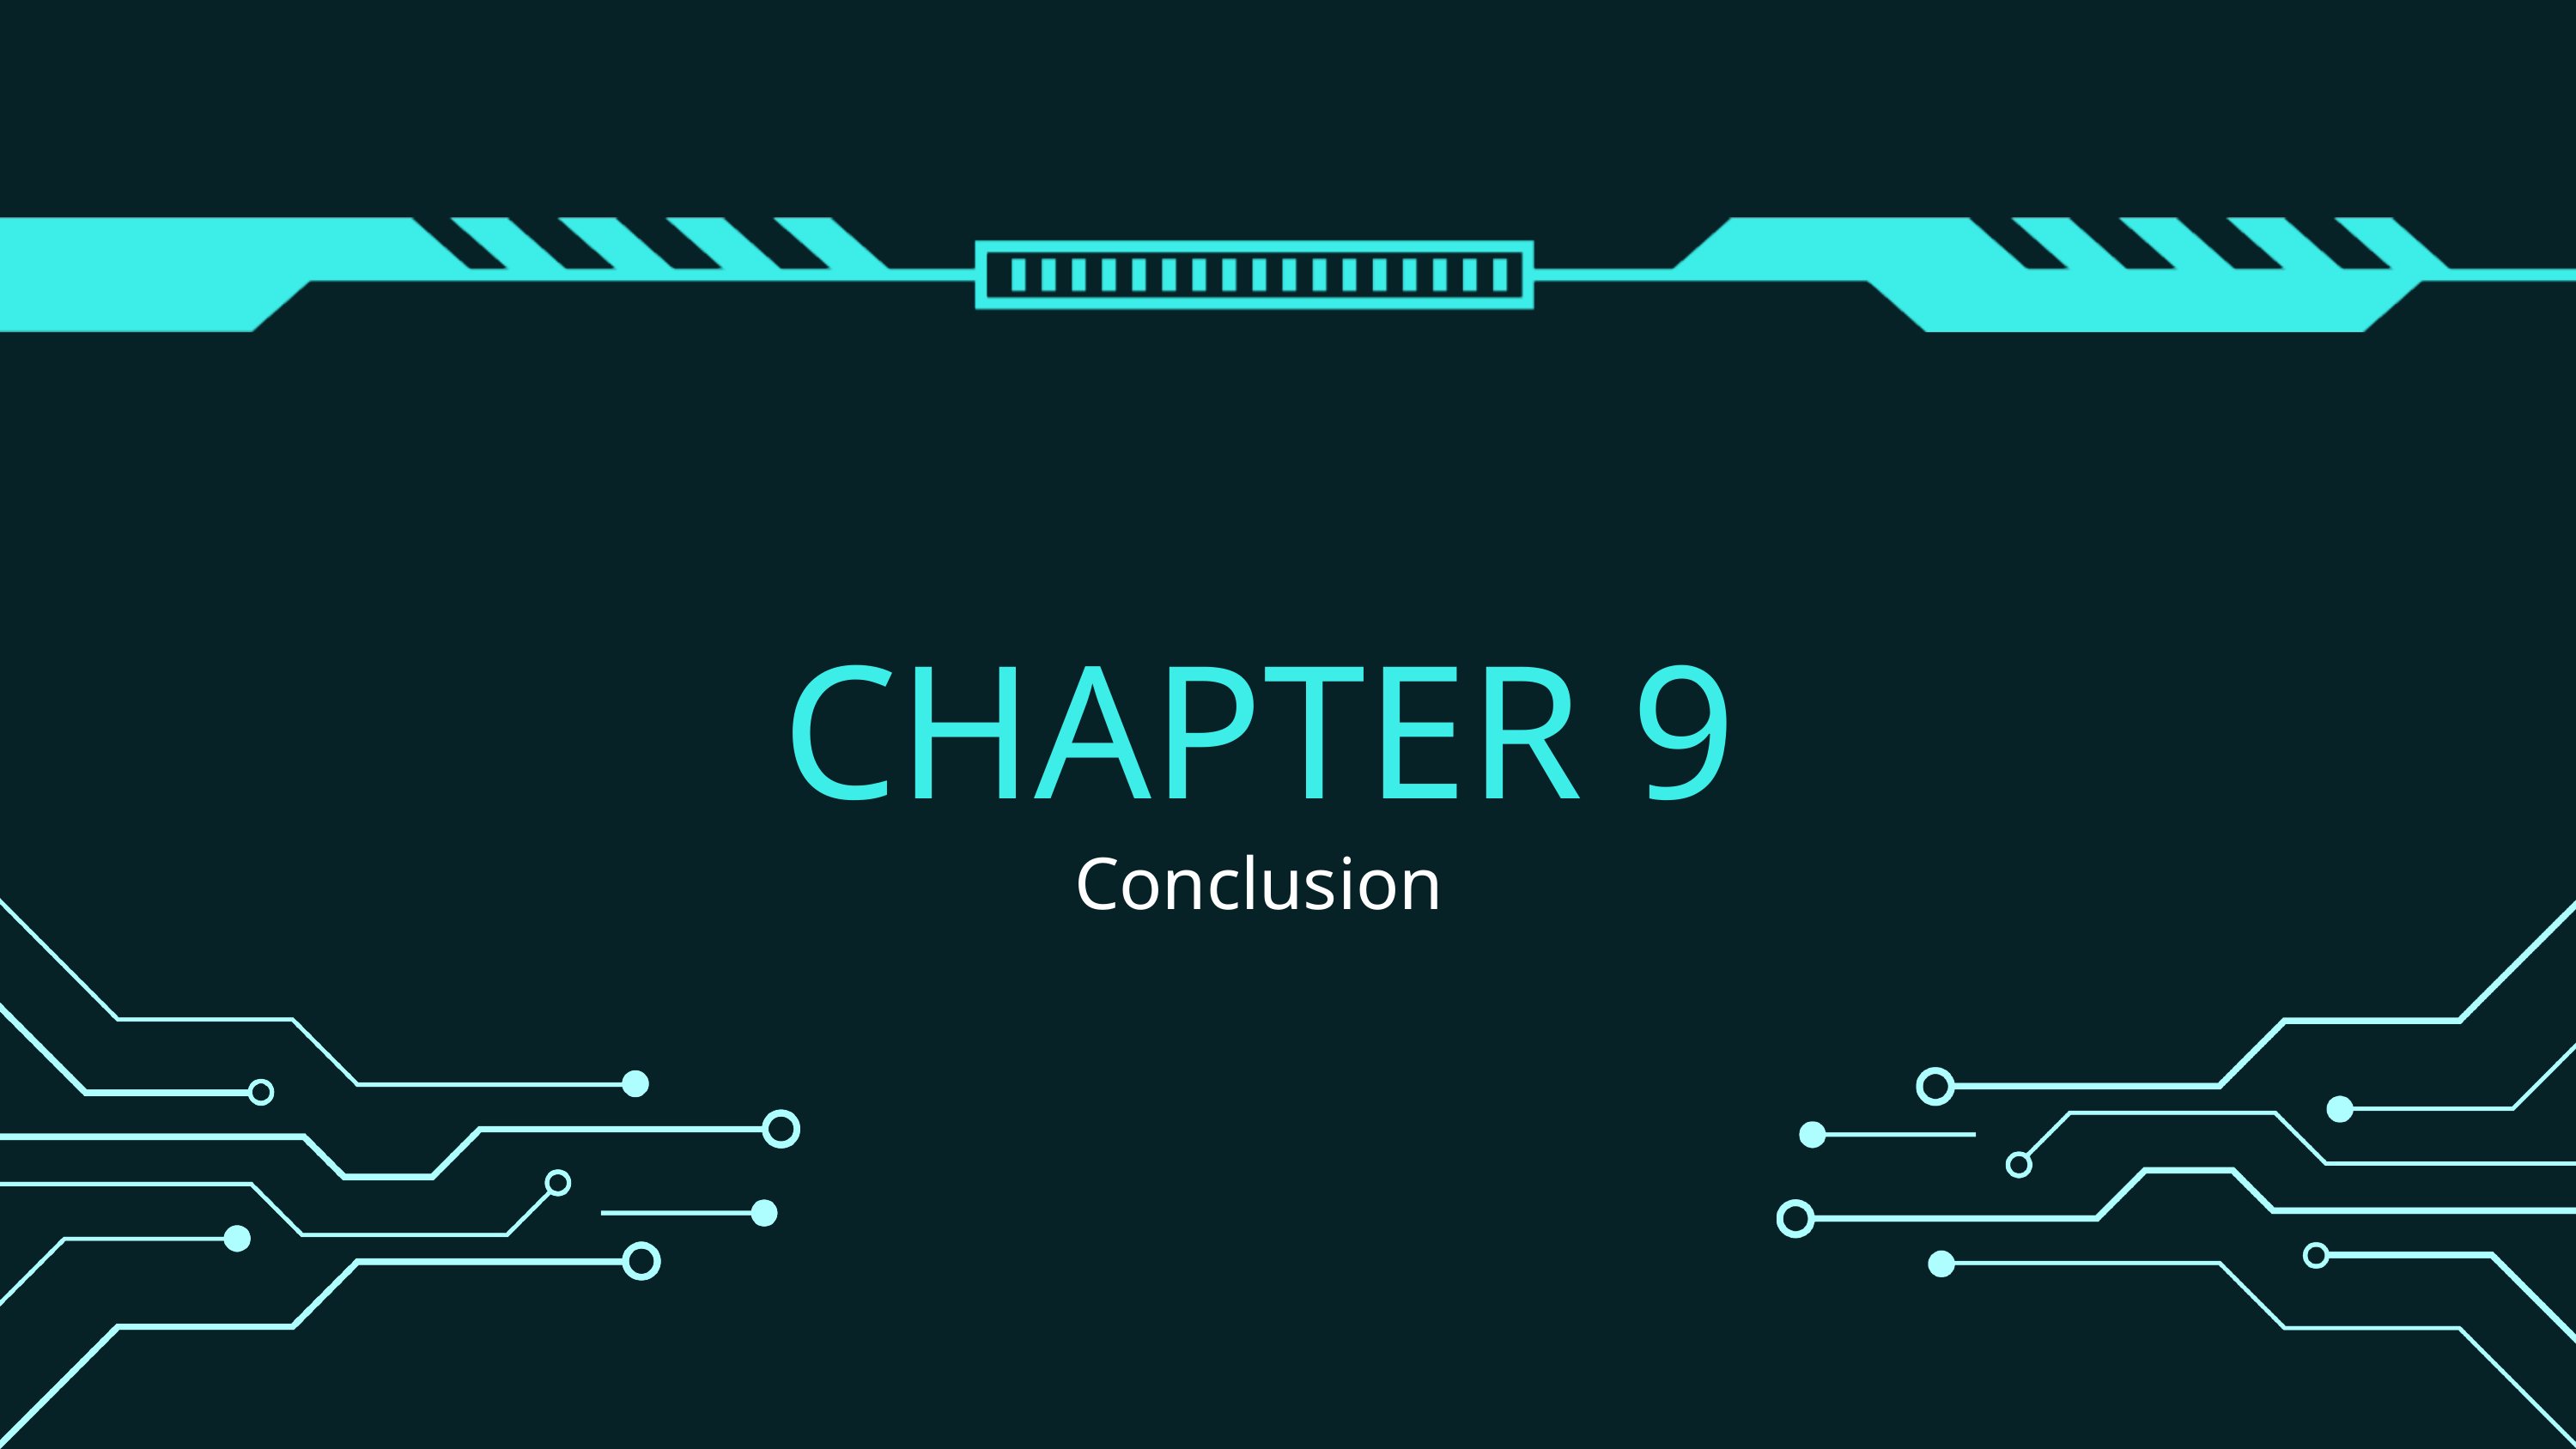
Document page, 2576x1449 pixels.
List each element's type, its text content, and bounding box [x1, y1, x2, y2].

picture [0, 898, 800, 1449]
picture [0, 216, 2576, 333]
picture [1775, 898, 2576, 1449]
text_box Conclusion [342, 840, 2176, 924]
text_box CHAPTER 9 [654, 620, 1863, 836]
